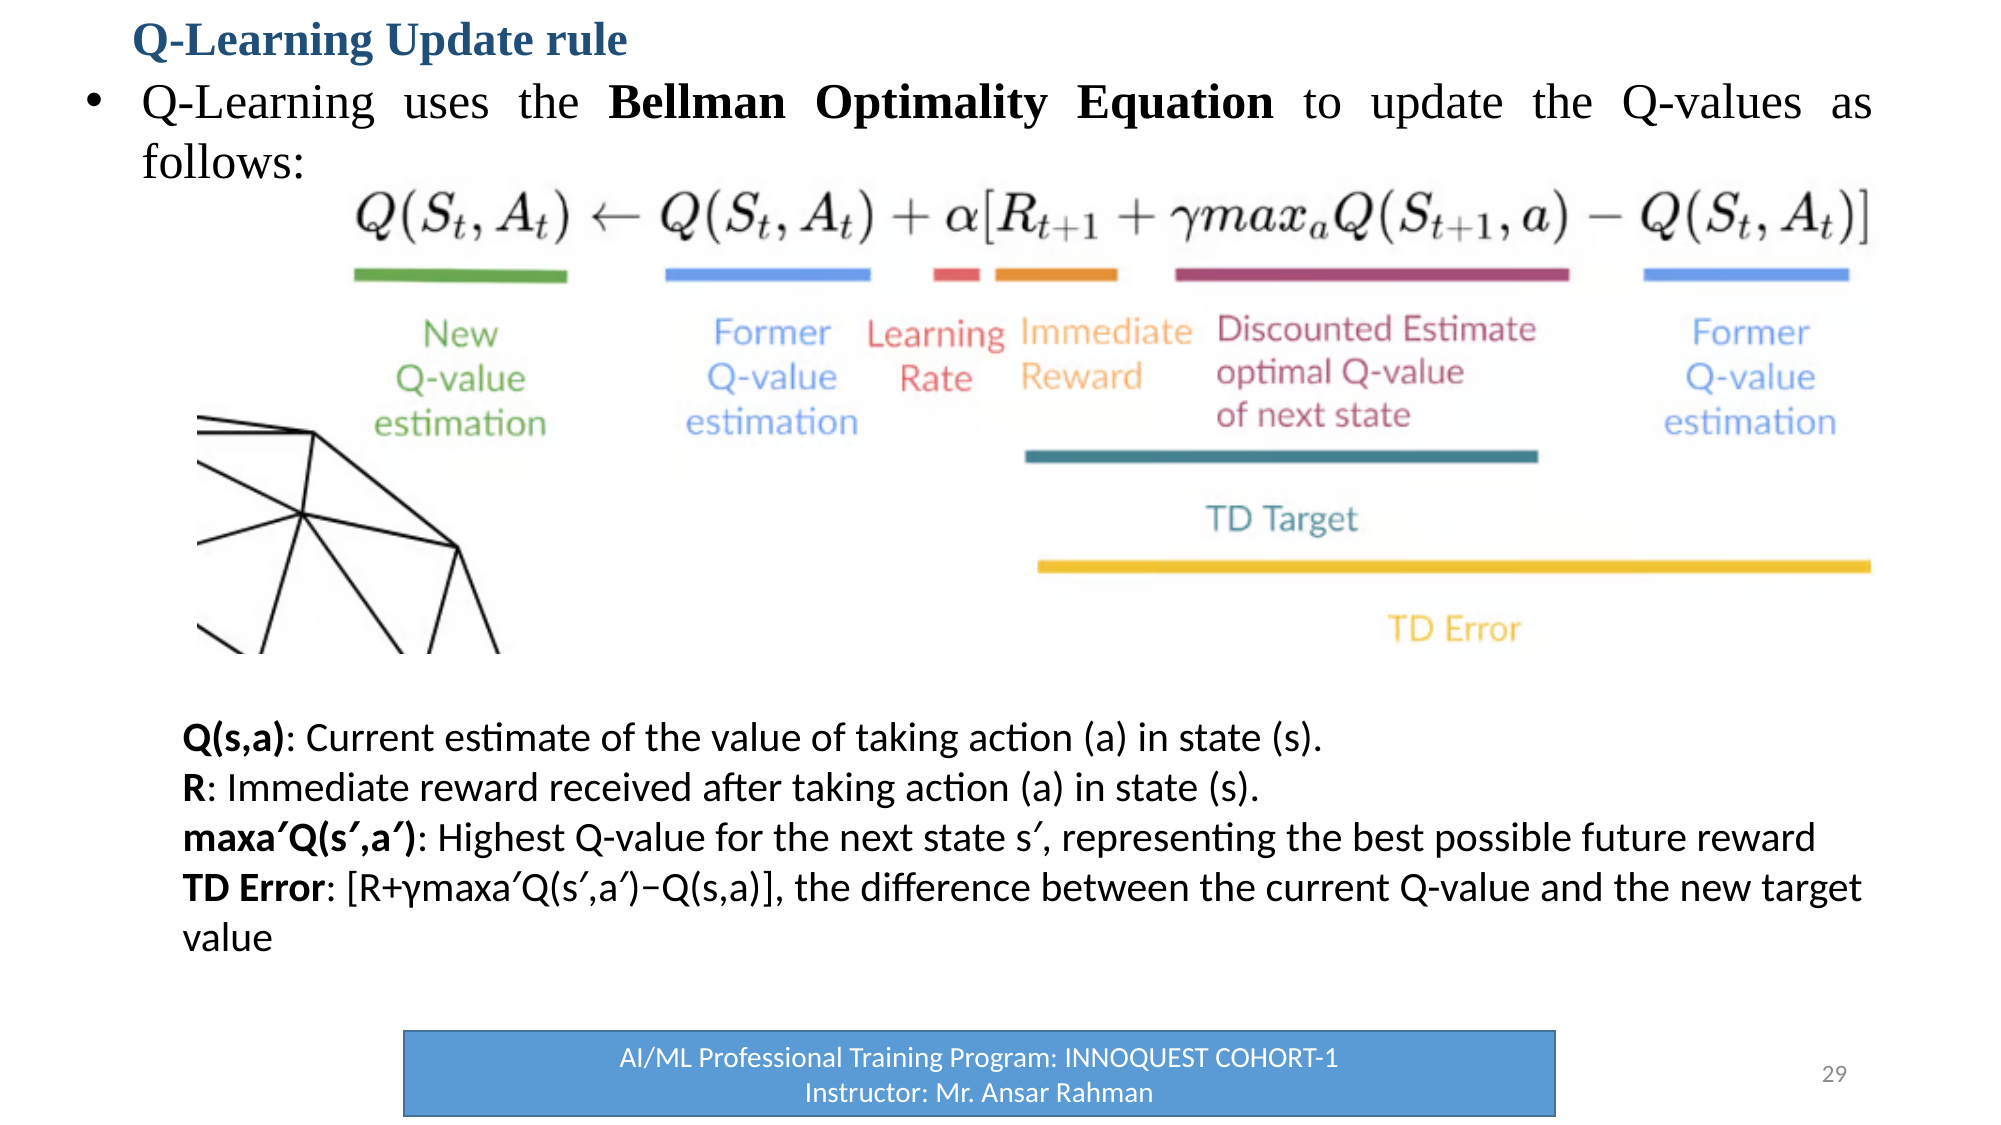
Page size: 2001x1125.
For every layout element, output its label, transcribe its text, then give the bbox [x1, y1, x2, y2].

slide_number 29 [1412, 1042, 1863, 1103]
text_box Q-Learning uses the Bellman Optimality Equation to update the Q-values as follows: [70, 61, 1888, 197]
title Q-Learning Update rule [116, 6, 1842, 61]
picture [190, 73, 1916, 654]
text_box AI/ML Professional Training Program: INNOQUEST COHORT-1 Instructor: Mr. Ansar Rahman [403, 1030, 1556, 1117]
text_box Q(s,a): Current estimate of the value of taking action (a) in state (s). R: Immediate reward received after taking action (a) in state (s). maxa′​Q(s′,a′): Highest Q-value for the next state s′, representing the best possible future reward TD Error: [R+γmax⁡a′Q(s′,a′)−Q(s,a)], the difference between the current Q-value and the new target value [167, 702, 1938, 967]
